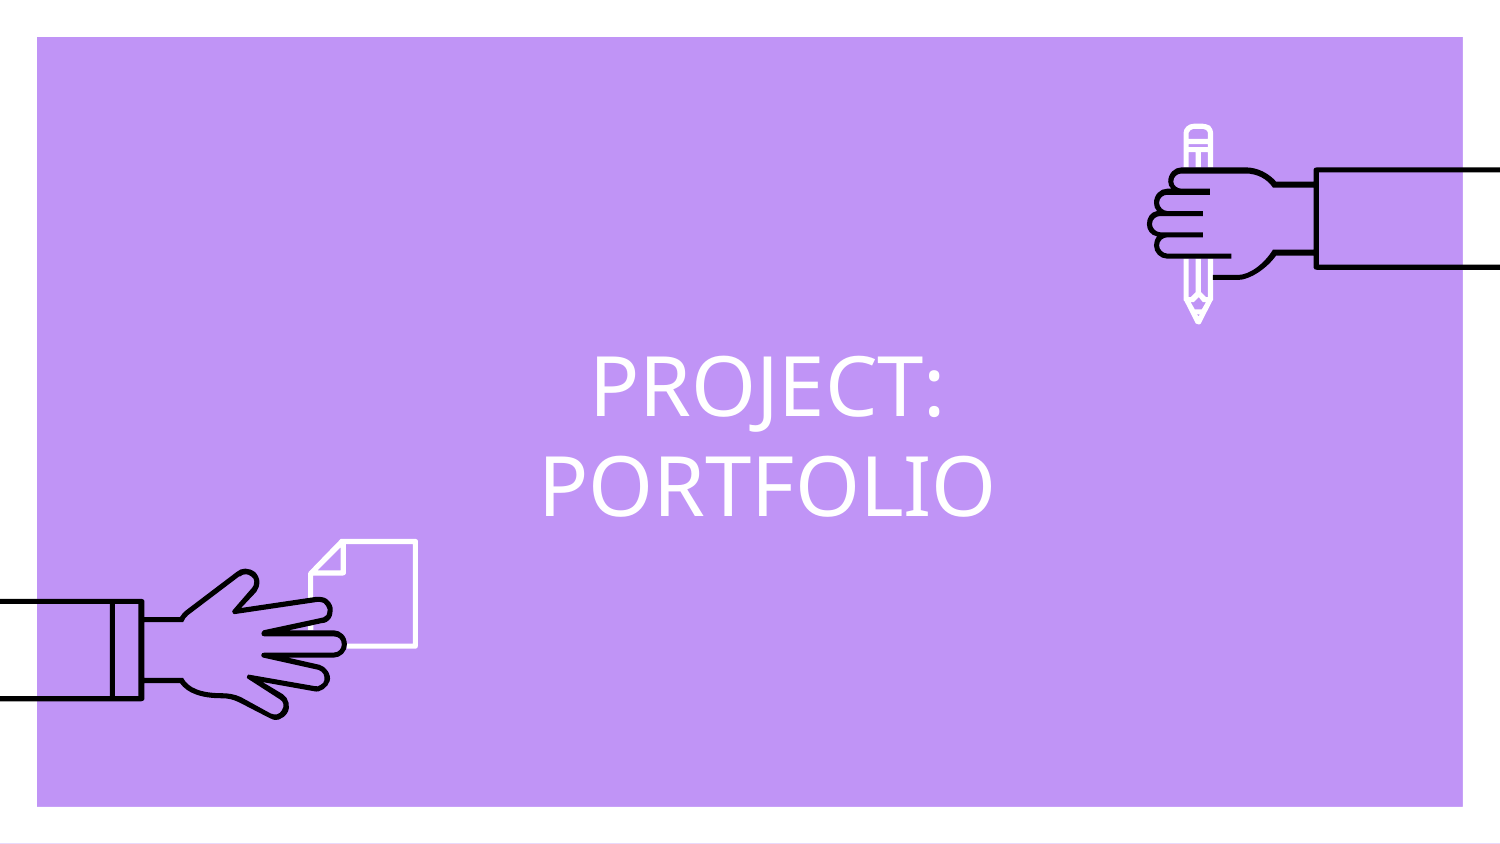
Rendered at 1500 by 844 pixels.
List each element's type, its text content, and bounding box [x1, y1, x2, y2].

title PROJECT: PORTFOLIO [427, 295, 1108, 548]
